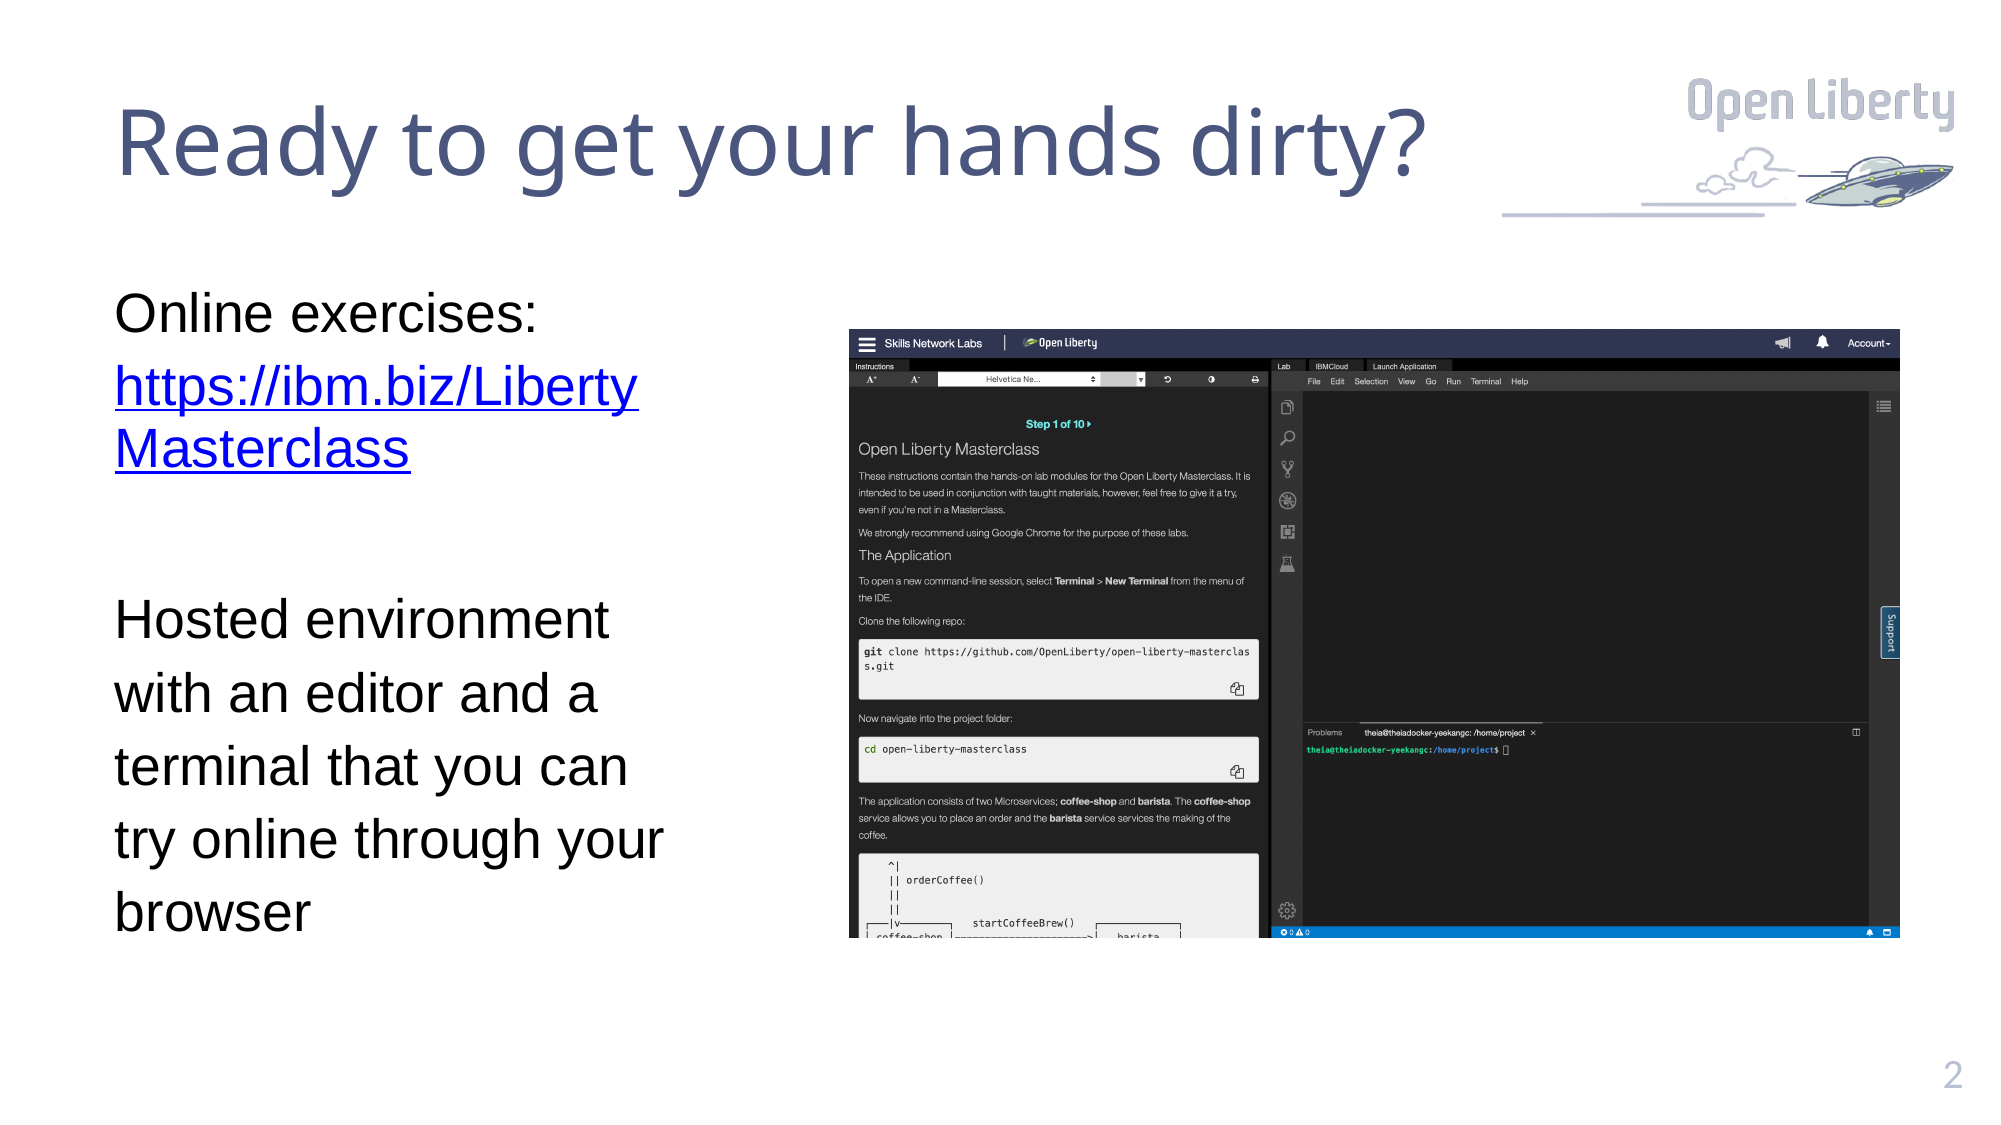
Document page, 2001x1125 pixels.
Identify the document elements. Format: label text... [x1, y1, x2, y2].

picture [1470, 73, 2001, 237]
picture [849, 329, 1901, 938]
list Online exercises: https://ibm.biz/LibertyMasterclass Hosted environment with an editor and a terminal that you can try online through your browser [99, 262, 696, 1005]
title Ready to get your hands dirty? [99, 45, 1900, 233]
